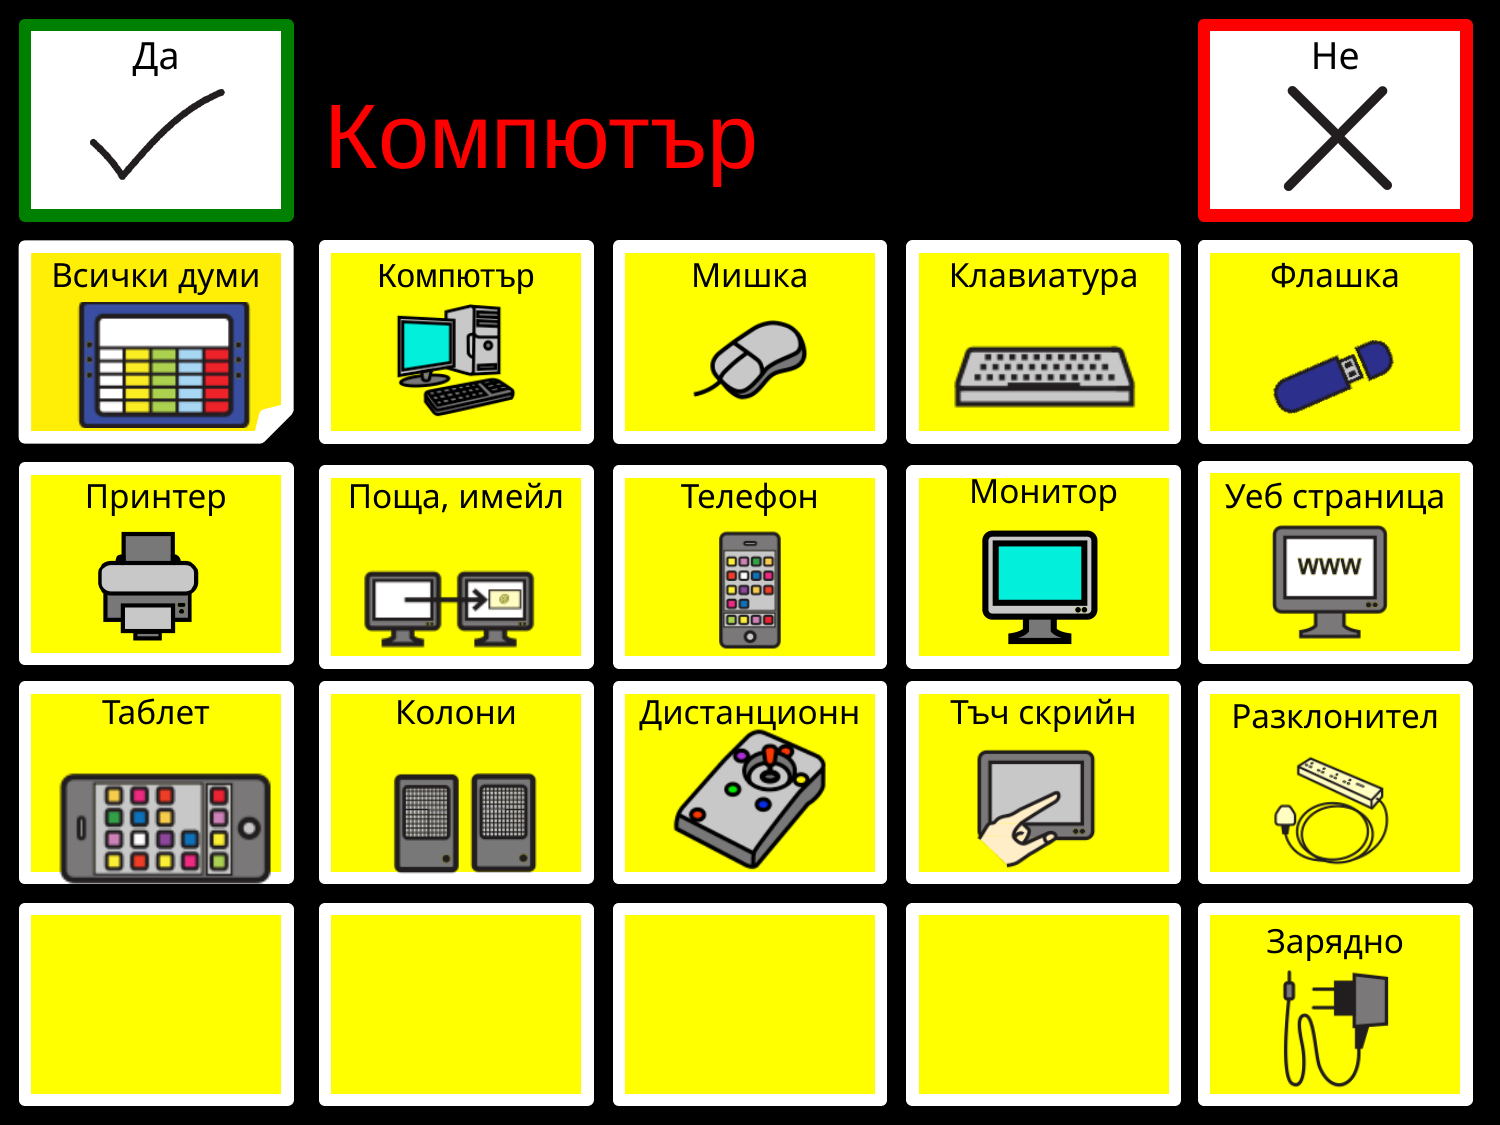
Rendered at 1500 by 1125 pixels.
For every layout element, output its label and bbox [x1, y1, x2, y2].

picture [87, 524, 207, 645]
picture [1260, 512, 1401, 653]
text_box [618, 468, 882, 663]
text_box [24, 467, 288, 660]
text_box [24, 908, 288, 1101]
text_box [324, 246, 588, 438]
picture [62, 301, 267, 429]
picture [74, 53, 238, 216]
title [324, 36, 857, 241]
text_box [24, 684, 288, 879]
text_box [1203, 246, 1467, 438]
picture [662, 712, 838, 888]
picture [1261, 739, 1403, 881]
text_box [1203, 908, 1467, 1101]
text_box [24, 24, 288, 216]
picture [1266, 960, 1403, 1097]
text_box [912, 246, 1176, 438]
picture [974, 523, 1102, 651]
picture [45, 707, 288, 950]
picture [1243, 286, 1424, 467]
text_box [912, 684, 1176, 879]
text_box [24, 245, 289, 439]
picture [964, 737, 1109, 882]
text_box [618, 908, 882, 1101]
text_box [912, 462, 1176, 663]
text_box [324, 908, 588, 1101]
text_box [1203, 687, 1467, 879]
text_box [324, 468, 588, 663]
picture [381, 738, 550, 908]
text_box [1203, 24, 1467, 216]
text_box [324, 684, 588, 879]
text_box [912, 908, 1176, 1101]
picture [682, 522, 818, 658]
picture [349, 508, 550, 709]
picture [1274, 74, 1403, 203]
text_box [1203, 466, 1467, 658]
text_box [618, 246, 882, 438]
picture [387, 290, 526, 429]
picture [938, 268, 1152, 481]
text_box [618, 684, 882, 879]
picture [678, 290, 822, 433]
